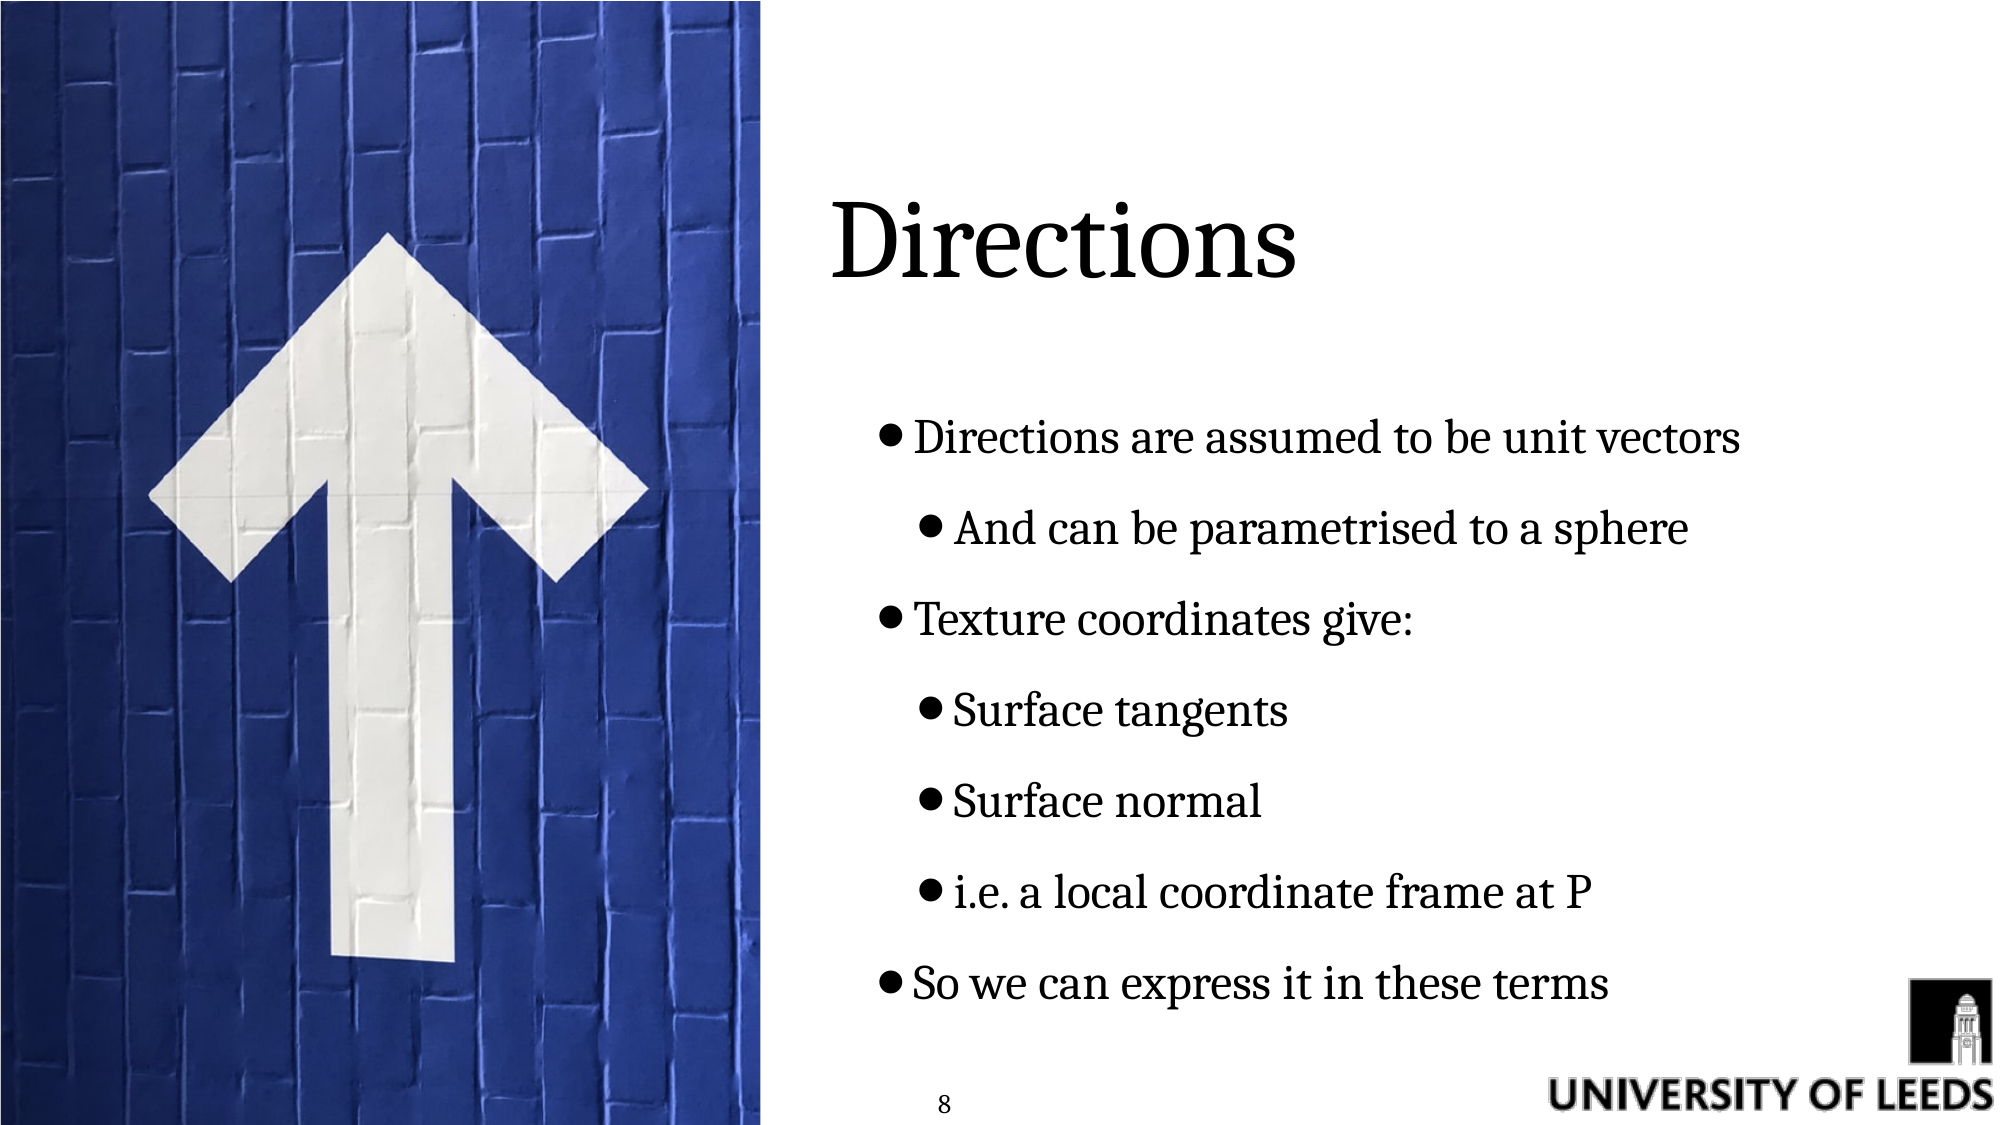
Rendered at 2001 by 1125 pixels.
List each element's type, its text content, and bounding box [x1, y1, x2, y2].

picture [1543, 930, 2000, 1125]
list Directions are assumed to be unit vectors And can be parametrised to a sphere Texture coordinates give: Surface tangents Surface normal i.e. a local coordinate frame at P So we can express it in these terms [814, 399, 1895, 1021]
title Directions [814, 103, 1895, 379]
picture [0, 2, 943, 1125]
